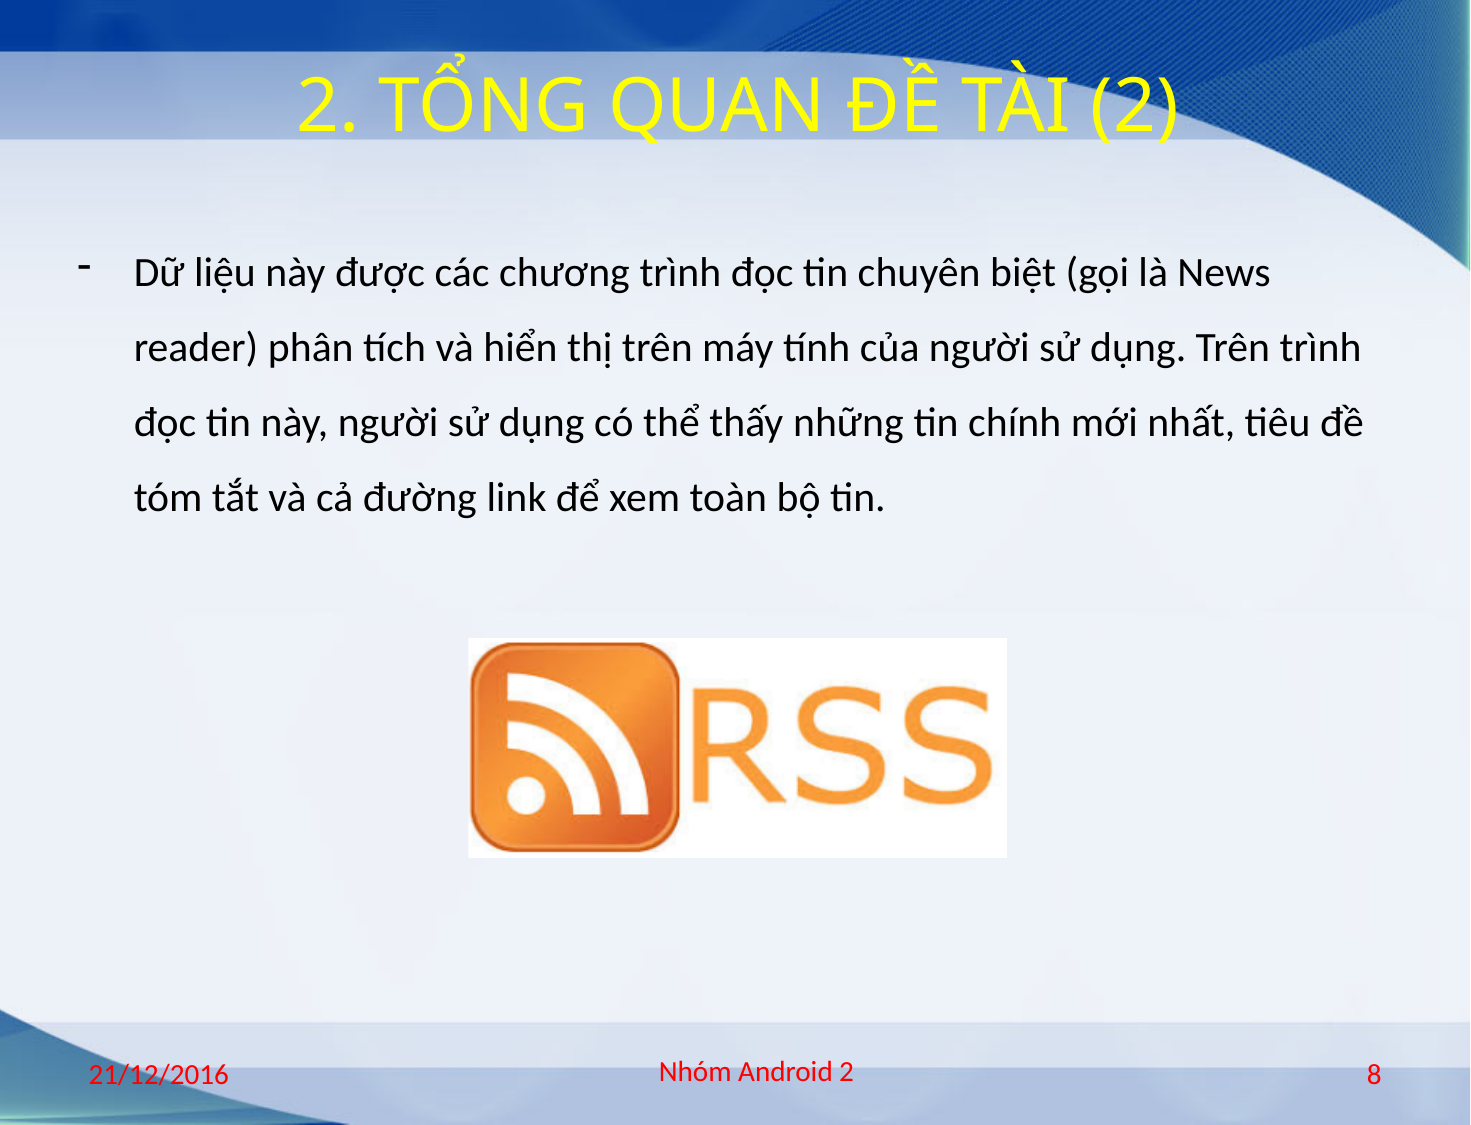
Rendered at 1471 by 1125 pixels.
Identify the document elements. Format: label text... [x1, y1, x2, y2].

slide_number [73, 1042, 417, 1103]
text_box Dữ liệu này được các chương trình đọc tin chuyên biệt (gọi là News reader) phân tích và hiển thị trên máy tính của người sử dụng. Trên trình đọc tin này, người sử dụng có thể thấy những tin chính mới nhất, tiêu đề tóm tắt và cả đường link để xem toàn bộ tin. [62, 212, 1413, 528]
text_box Nhóm Android 2 [584, 1040, 928, 1100]
text_box 2. TỔNG QUAN ĐỀ TÀI (2) [281, 4, 1194, 155]
picture [0, 0, 1471, 1125]
slide_number 8 [1053, 1042, 1397, 1103]
